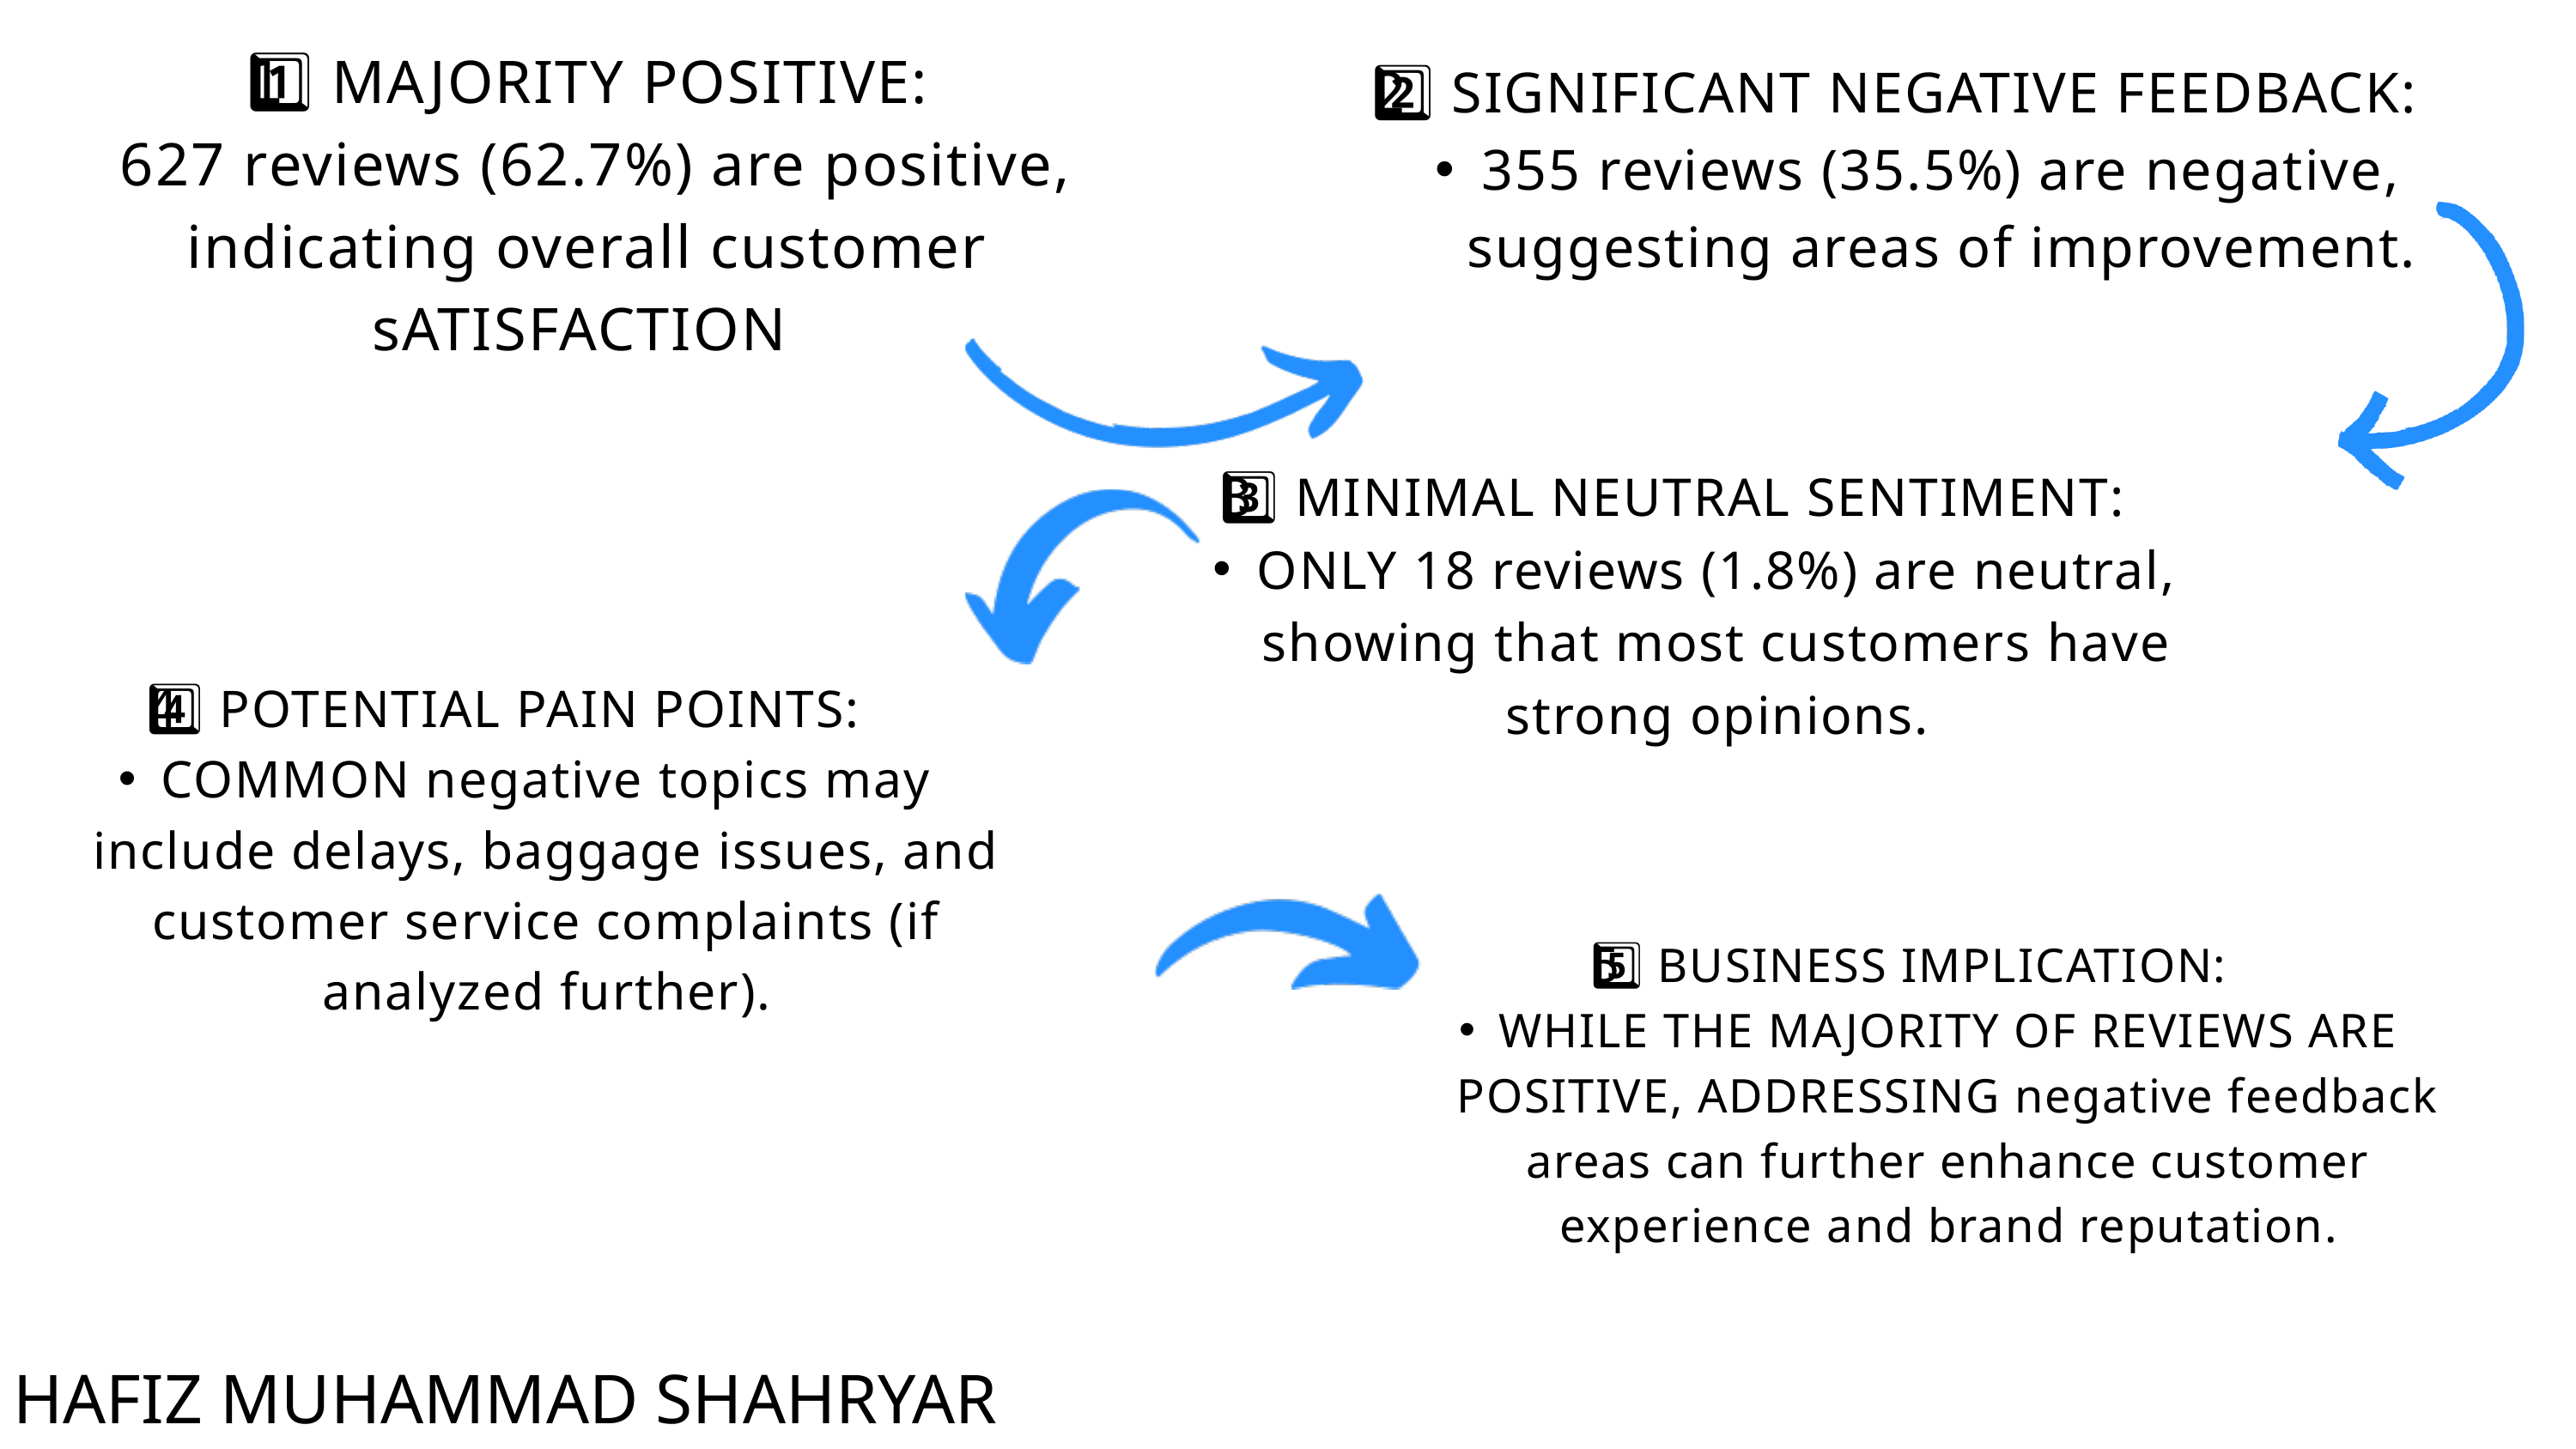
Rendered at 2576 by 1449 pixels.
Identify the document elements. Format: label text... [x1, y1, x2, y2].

text_box HAFIZ MUHAMMAD SHAHRYAR [2, 1343, 1009, 1438]
text_box 1️⃣ MAJORITY POSITIVE: 627 reviews (62.7%) are positive, indicating overall customer sATISFACTION [0, 33, 1176, 446]
text_box 5️⃣ BUSINESS IMPLICATION: WHILE THE MAJORITY OF REVIEWS ARE POSITIVE, ADDRESSING negative feedback areas can further enhance customer experience and brand reputation. [1371, 926, 2447, 1342]
text_box [964, 489, 1153, 664]
text_box [2337, 202, 2524, 491]
text_box 4️⃣ POTENTIAL PAIN POINTS: COMMON negative topics may include delays, baggage issues, and customer service complaints (if analyzed further). [0, 666, 1008, 1092]
text_box 3️⃣ MINIMAL NEUTRAL SENTIMENT: ONLY 18 reviews (1.8%) are neutral, showing that most customers have strong opinions. [1153, 453, 2192, 818]
text_box [964, 338, 1367, 452]
text_box [1155, 894, 1421, 990]
text_box 2️⃣ SIGNIFICANT NEGATIVE FEEDBACK: 355 reviews (35.5%) are negative, suggesting areas of improvement. [1342, 45, 2447, 356]
